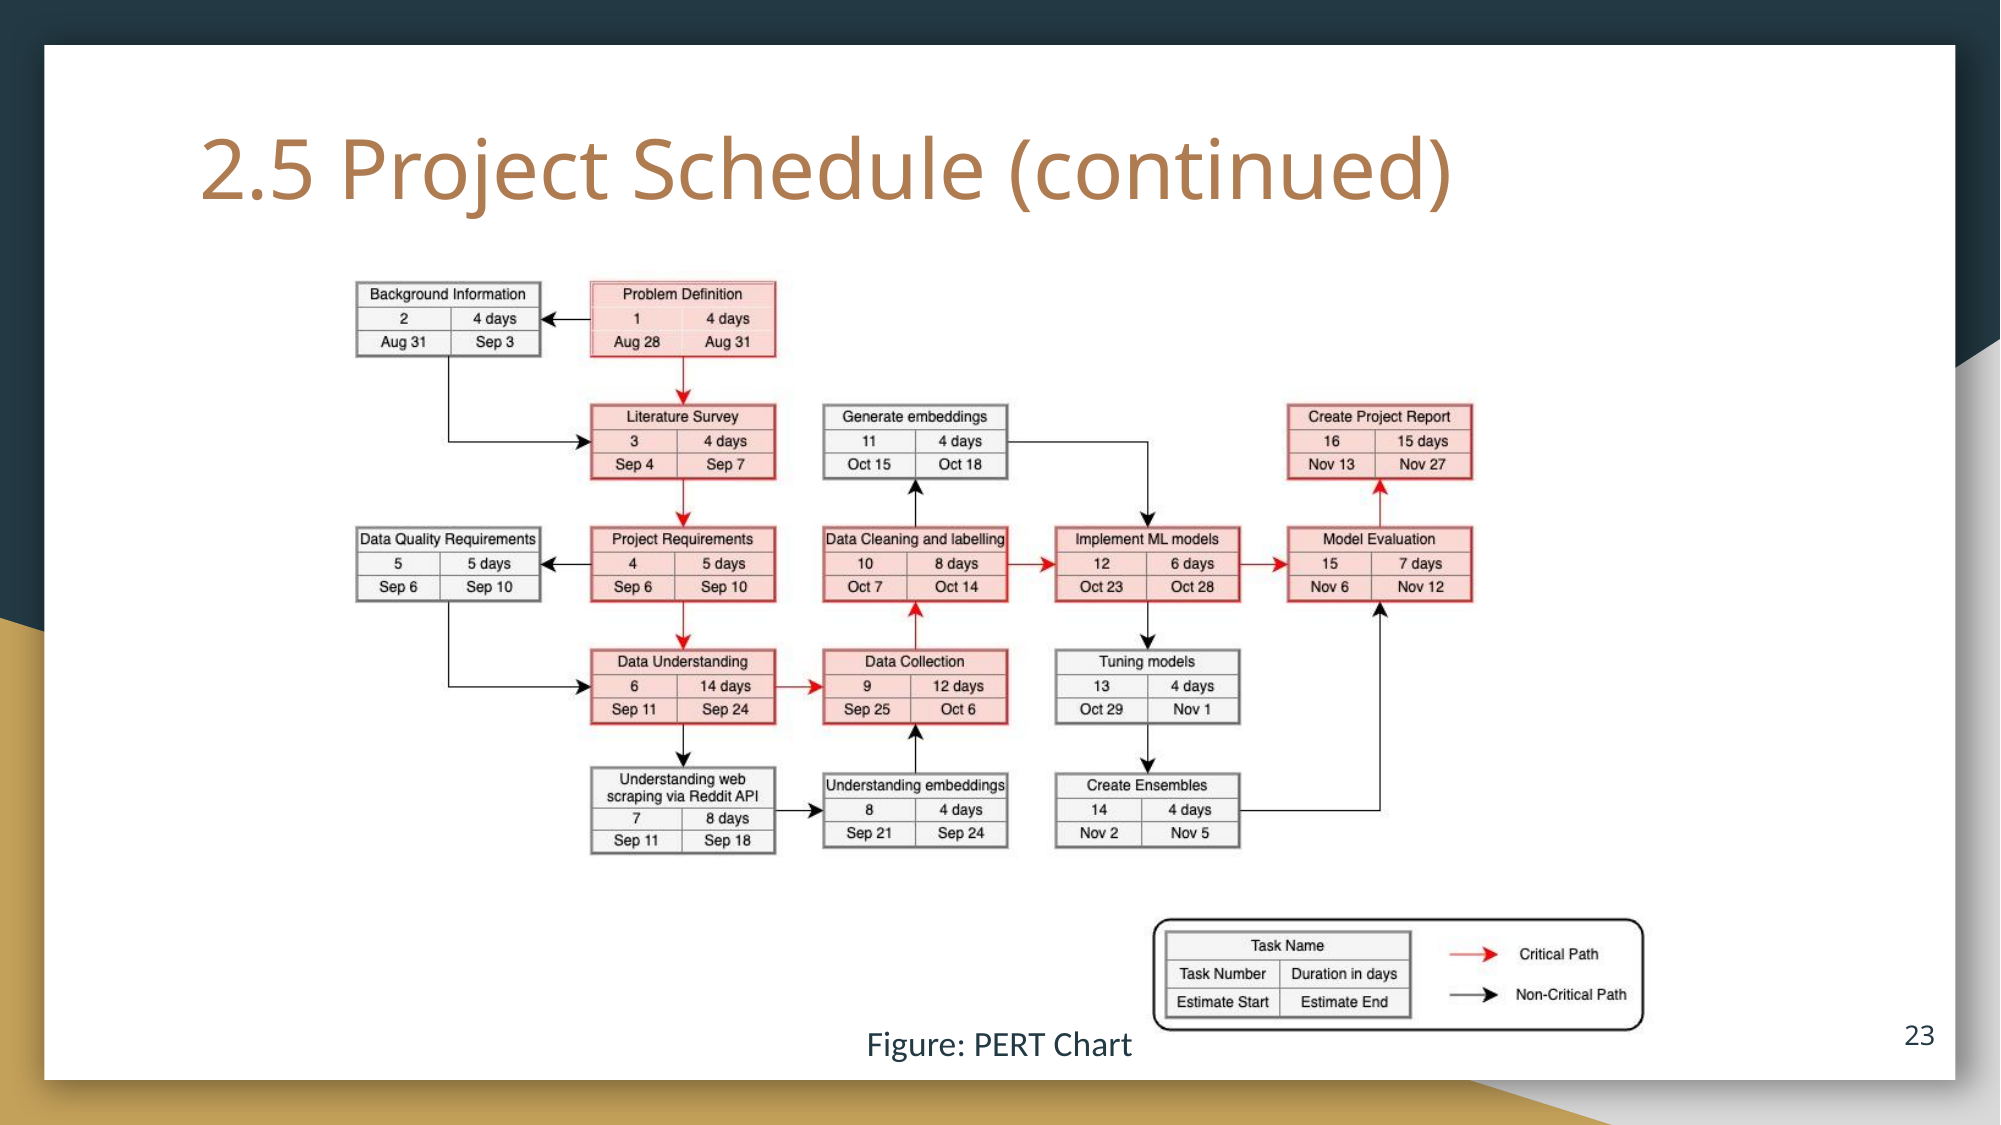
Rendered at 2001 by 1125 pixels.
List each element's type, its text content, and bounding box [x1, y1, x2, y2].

title 2.5 Project Schedule (continued) [179, 95, 1821, 251]
slide_number ‹#› [1835, 993, 1956, 1080]
picture [342, 270, 1657, 1044]
text_box Figure: PERT Chart [795, 1052, 1205, 1079]
